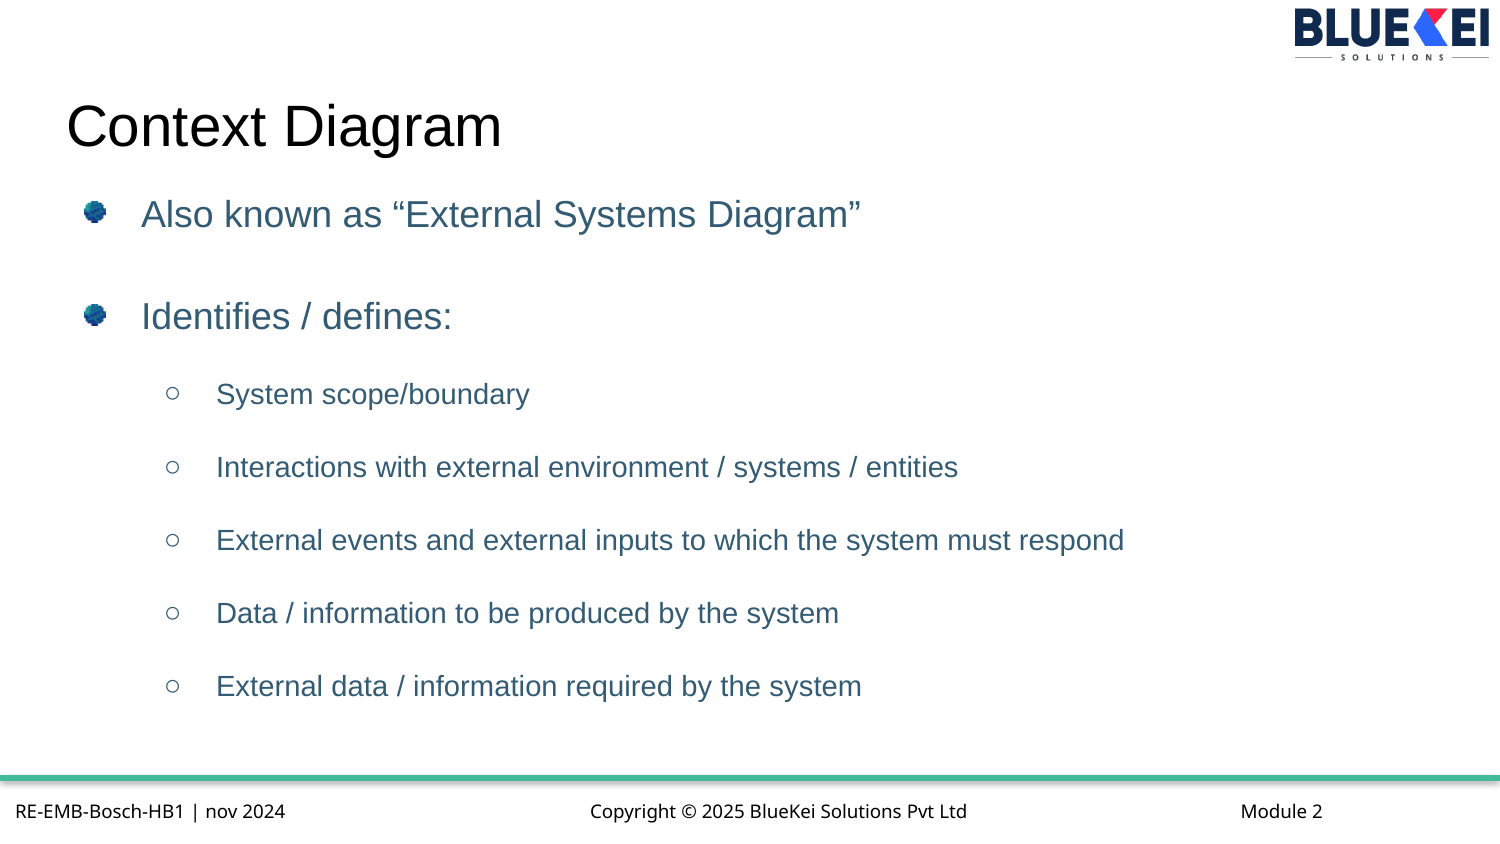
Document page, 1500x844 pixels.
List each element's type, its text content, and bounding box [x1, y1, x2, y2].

list Also known as “External Systems Diagram” Identifies / defines: System scope/boundary Interactions with external environment / systems / entities External events and external inputs to which the system must respond Data / information to be produced by the system External data / information required by the system [51, 167, 1449, 729]
title Context Diagram [51, 72, 1449, 167]
picture [1293, 7, 1491, 63]
picture [84, 201, 106, 223]
picture [84, 304, 106, 326]
